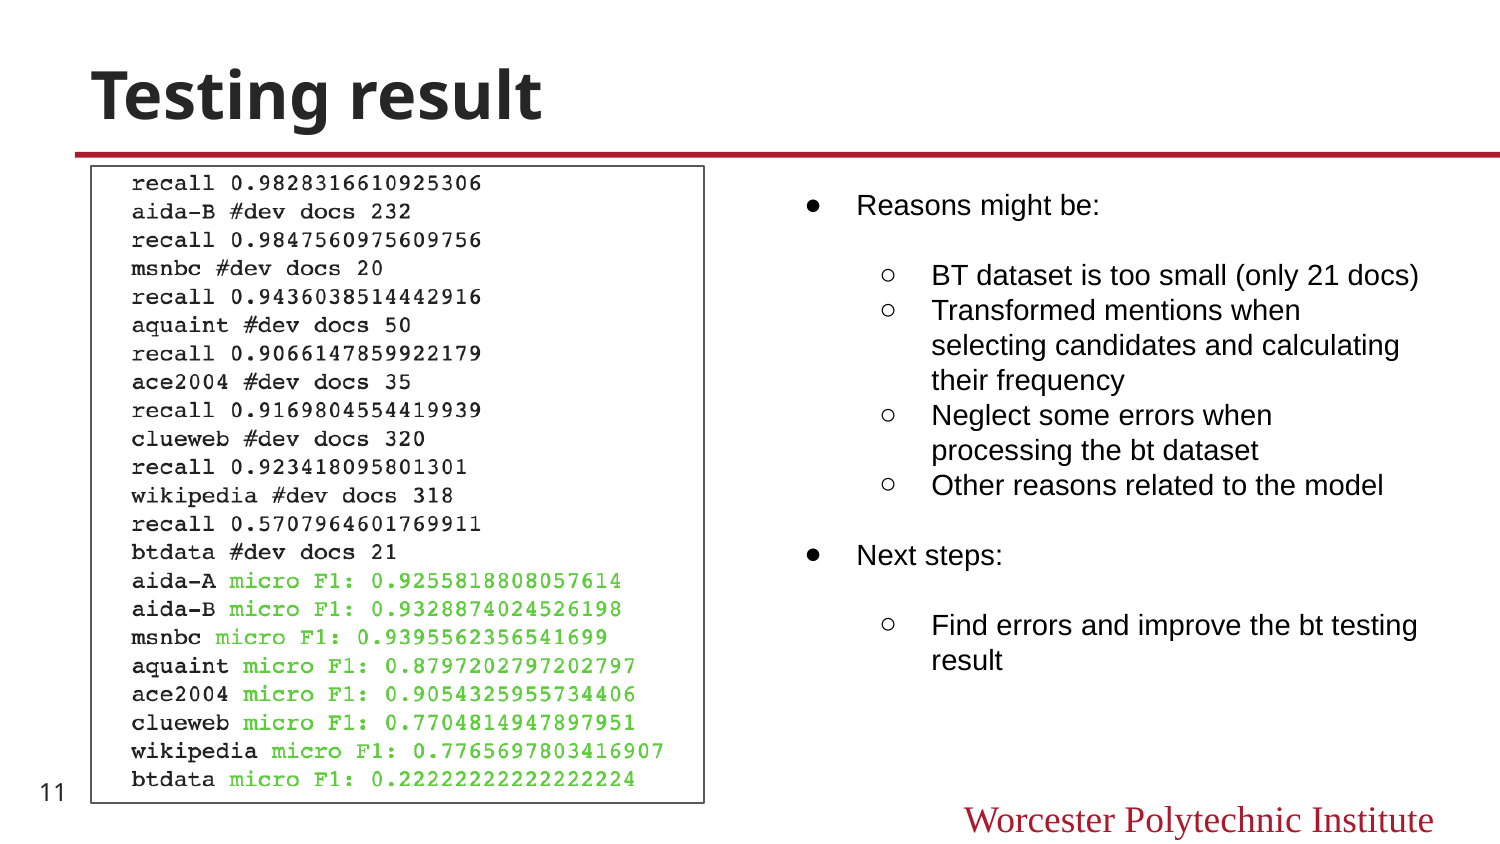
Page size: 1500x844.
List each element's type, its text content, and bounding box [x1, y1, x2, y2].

text_box Reasons might be: BT dataset is too small (only 21 docs) Transformed mentions when selecting candidates and calculating their frequency Neglect some errors when processing the bt dataset Other reasons related to the model Next steps: Find errors and improve the bt testing result [788, 171, 1437, 726]
slide_number ‹#› [23, 775, 80, 812]
title Testing result [75, 42, 1425, 141]
picture [80, 163, 784, 806]
